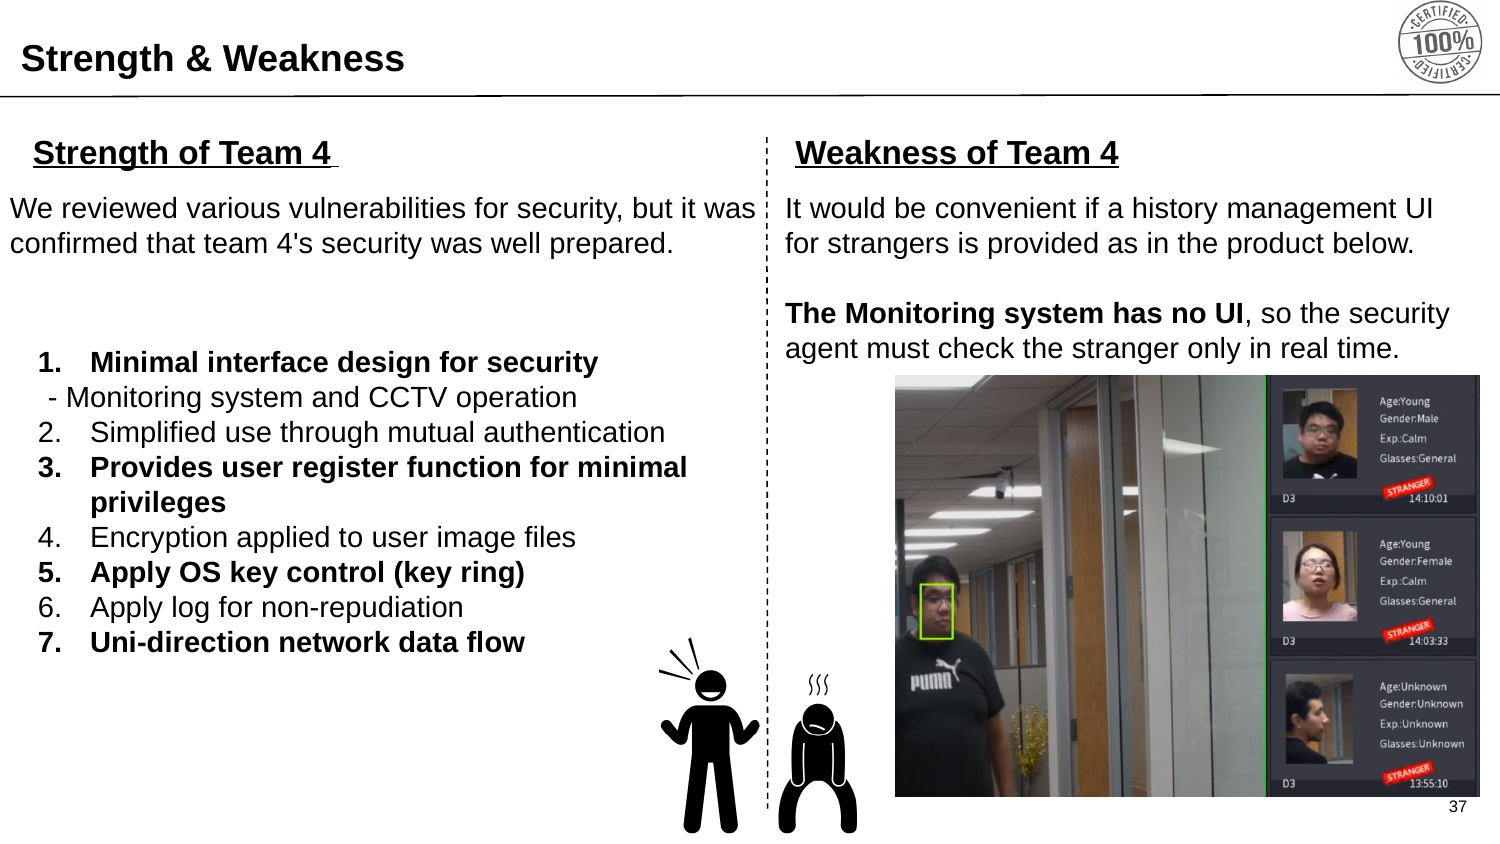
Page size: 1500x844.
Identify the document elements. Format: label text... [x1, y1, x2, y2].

text_box Minimal interface design for security - Monitoring system and CCTV operation Simplified use through mutual authentication Provides user register function for minimal privileges Encryption applied to user image files Apply OS key control (key ring) Apply log for non-repudiation Uni-direction network data flow [0, 328, 733, 674]
text_box Strength of Team 4 [17, 115, 718, 174]
text_box Strength & Weakness [9, 27, 922, 85]
picture [894, 375, 1480, 797]
text_box Weakness of Team 4 [780, 115, 1480, 174]
picture [659, 636, 857, 834]
text_box It would be convenient if a history management UI for strangers is provided as in the product below. The Monitoring system has no UI, so the security agent must check the stranger only in real time. [772, 174, 1486, 379]
text_box We reviewed various vulnerabilities for security, but it was confirmed that team 4's security was well prepared. [0, 174, 761, 275]
picture [1397, 0, 1483, 85]
text_box 37 [1432, 798, 1483, 827]
